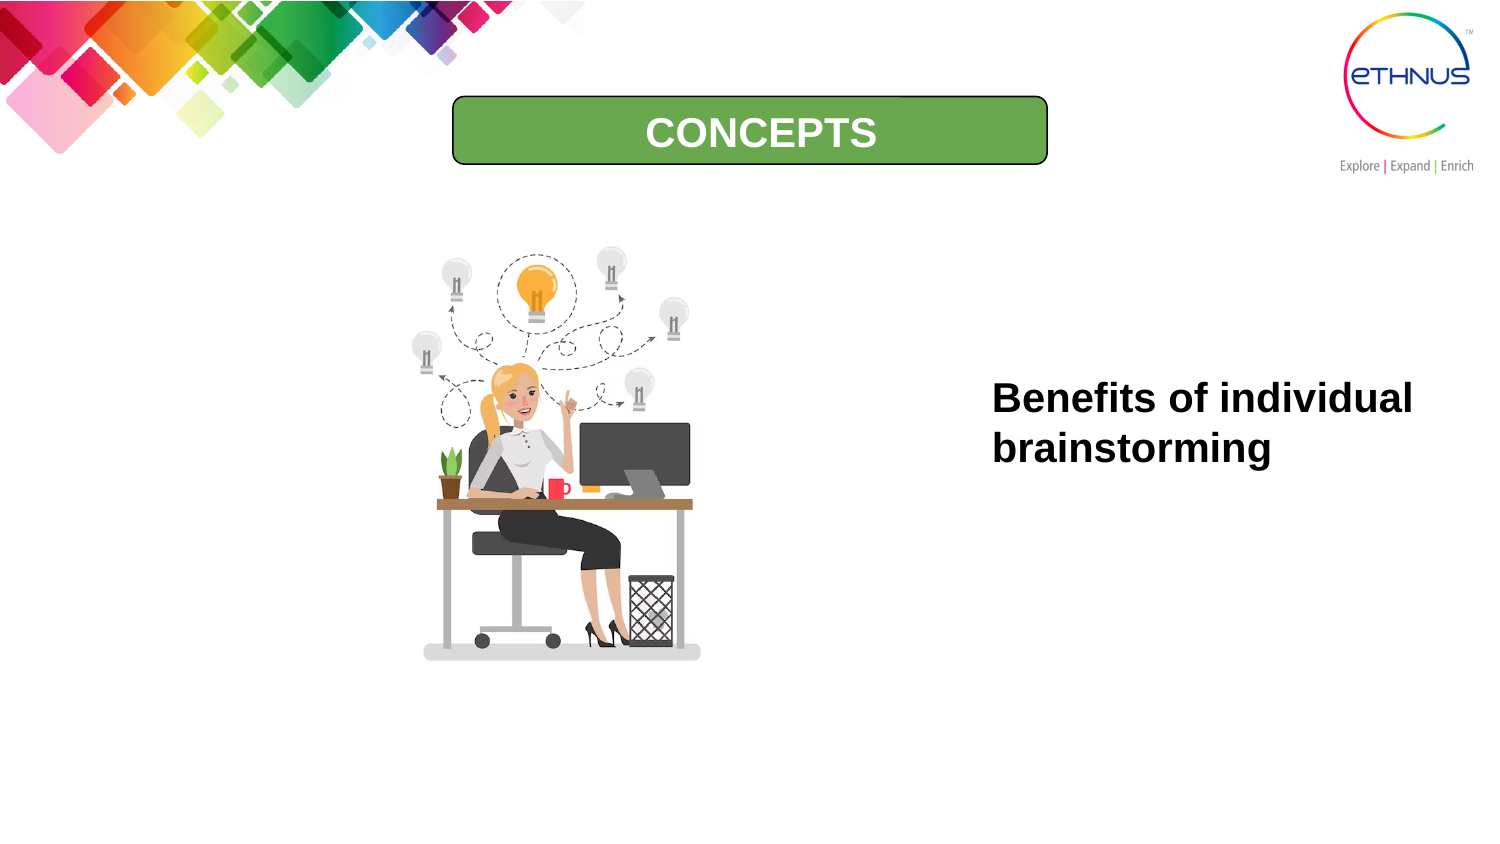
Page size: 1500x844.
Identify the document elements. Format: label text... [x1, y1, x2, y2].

text_box CONCEPTS [459, 96, 1048, 165]
picture [309, 190, 812, 694]
picture [0, 1, 585, 154]
picture [1327, 0, 1500, 182]
text_box Benefits of individual brainstorming [976, 356, 1469, 487]
